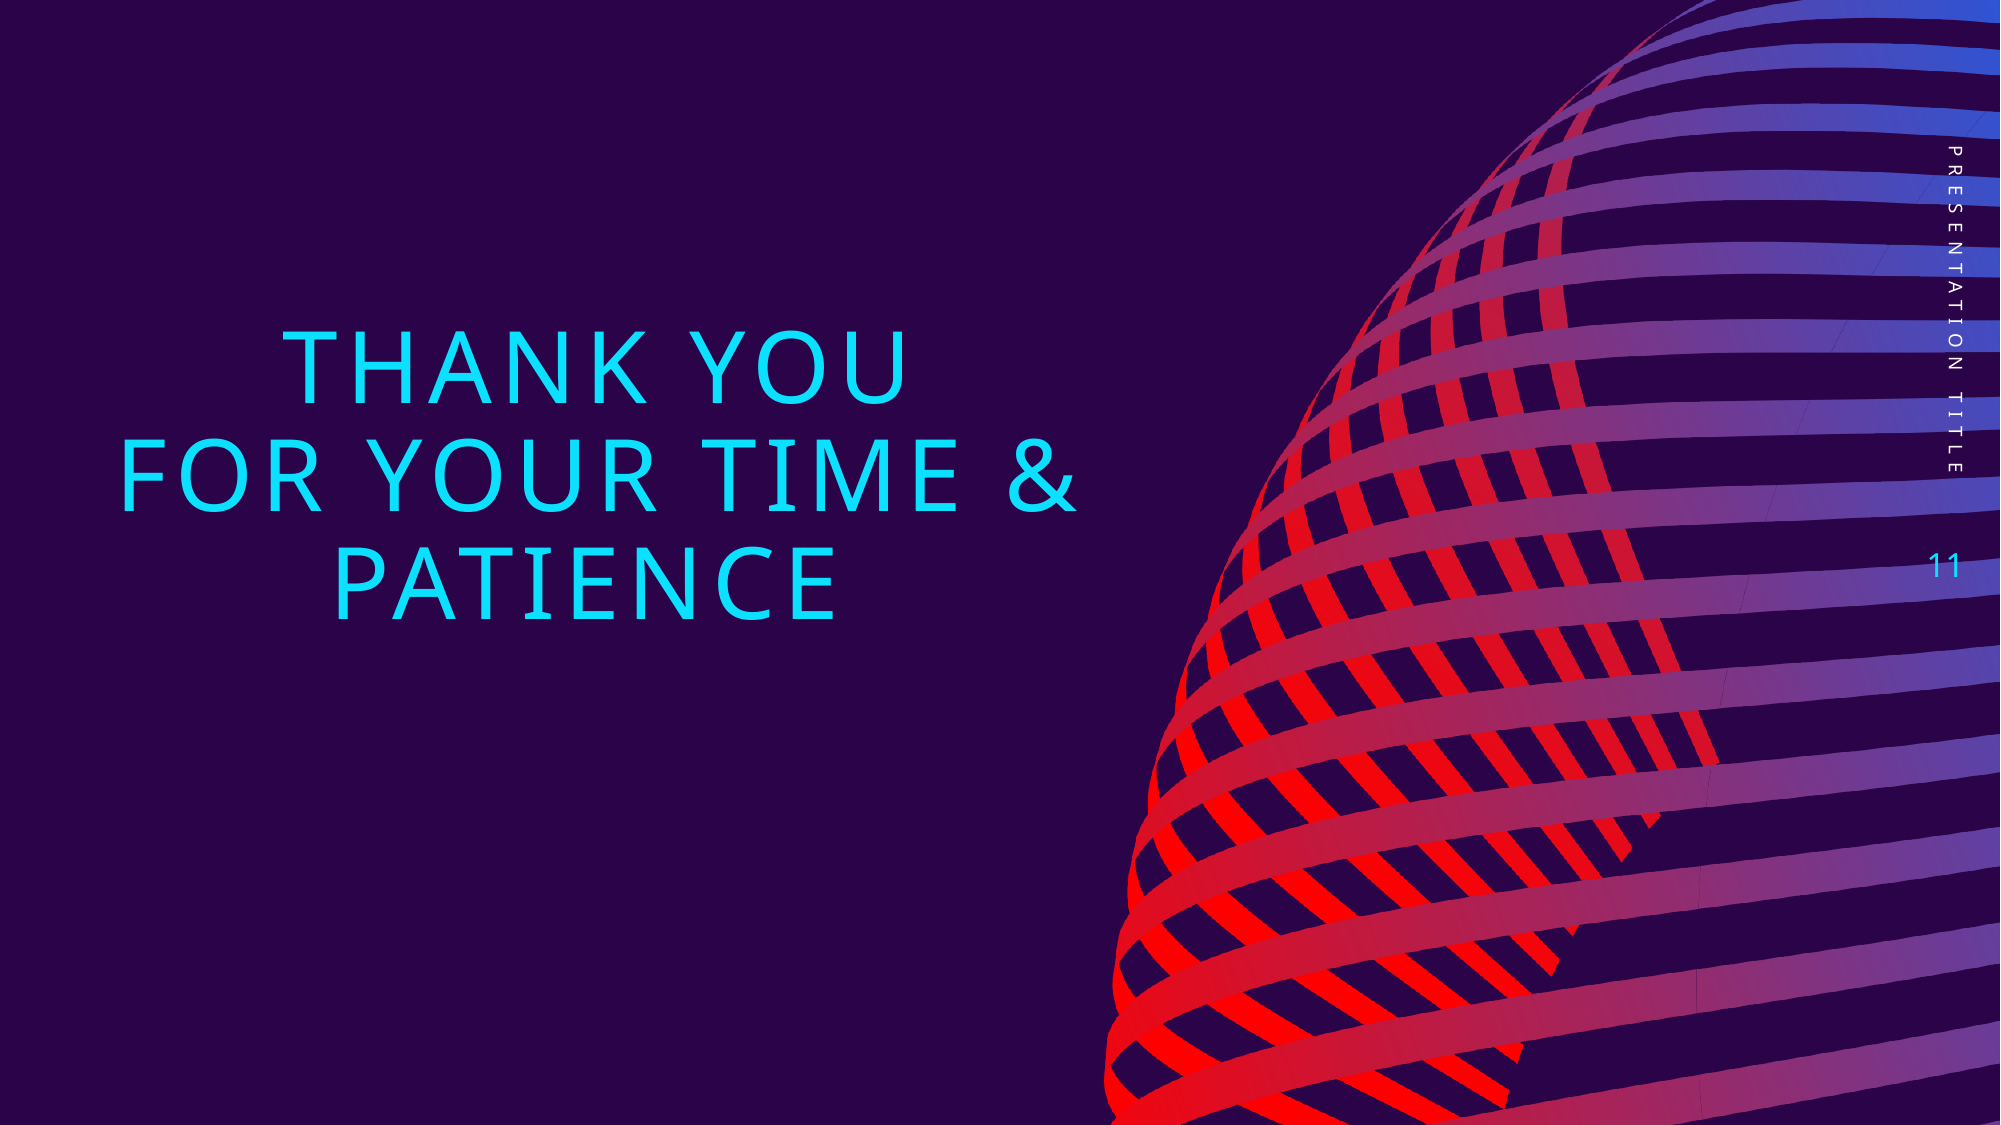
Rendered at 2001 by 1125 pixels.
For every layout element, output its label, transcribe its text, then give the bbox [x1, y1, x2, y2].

picture [0, 0, 2000, 1125]
slide_number 11 [1889, 519, 1980, 615]
footer PRESENTATION TITLE [1926, 33, 1987, 489]
title Thank you FOR YOUR TIME & PATIENCE [45, 273, 1159, 649]
